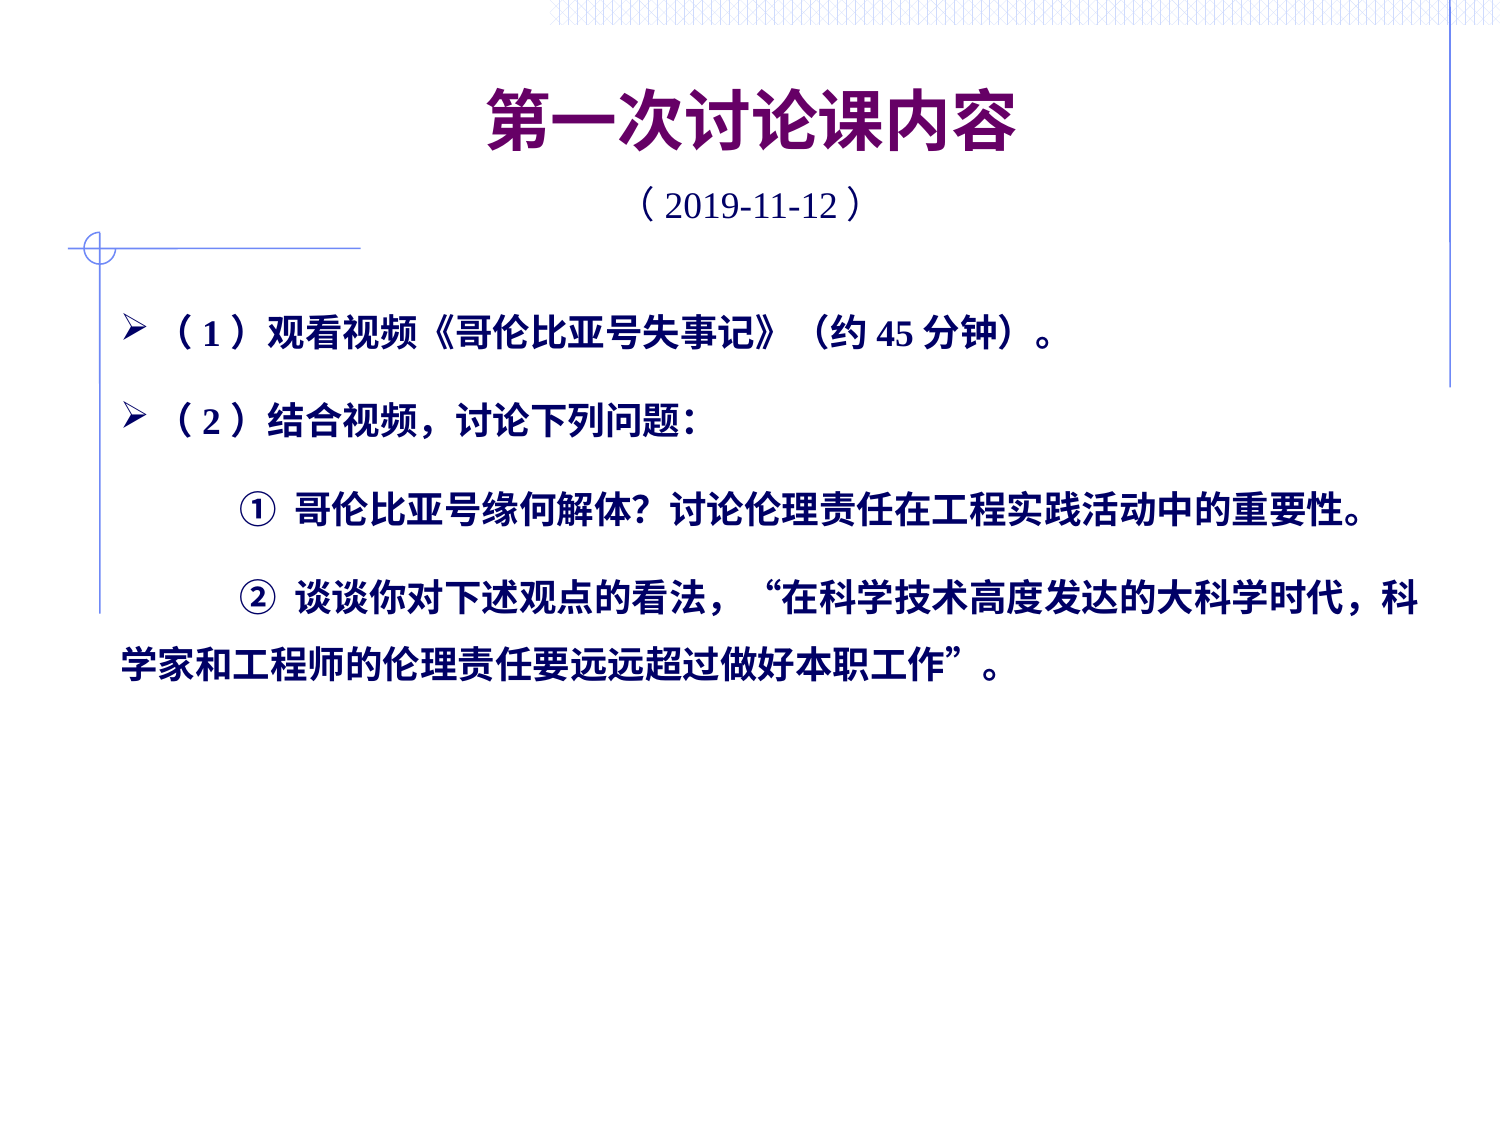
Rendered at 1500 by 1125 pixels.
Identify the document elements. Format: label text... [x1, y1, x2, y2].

text_box 第一次讨论课内容 （2019-11-12） [93, 58, 1409, 247]
text_box [100, 373, 1424, 941]
text_box （1）观看视频《哥伦比亚号失事记》（约45分钟）。 （2）结合视频，讨论下列问题： ① 哥伦比亚号缘何解体？讨论伦理责任在工程实践活动中的重要性。 ② 谈谈你对下述观点的看法，“在科学技术高度发达的大科学时代，科学家和工程师的伦理责任要远远超过做好本职工作”。 [105, 278, 1447, 799]
